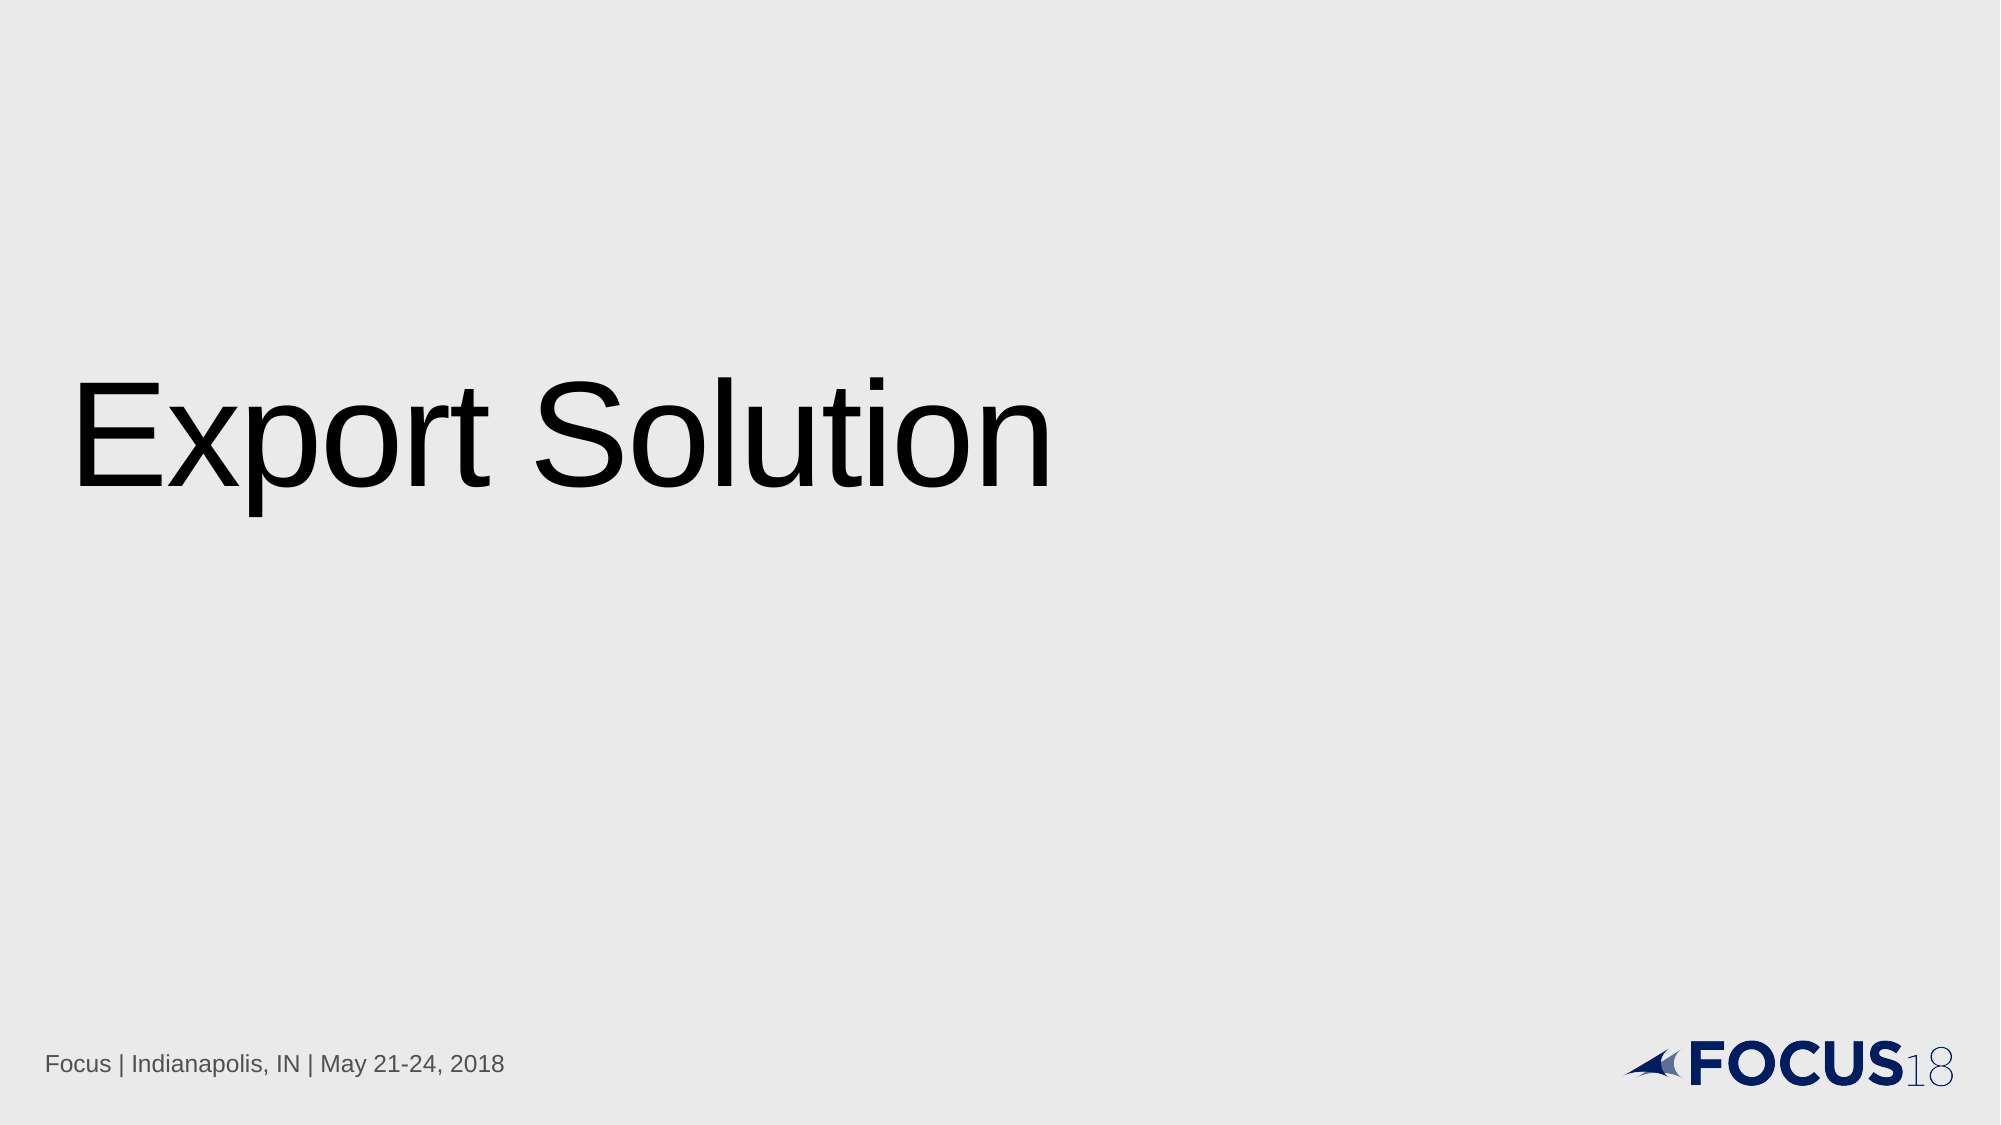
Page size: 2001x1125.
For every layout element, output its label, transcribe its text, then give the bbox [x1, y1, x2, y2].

title Export Solution [44, 341, 1956, 536]
picture [1619, 1038, 1956, 1088]
